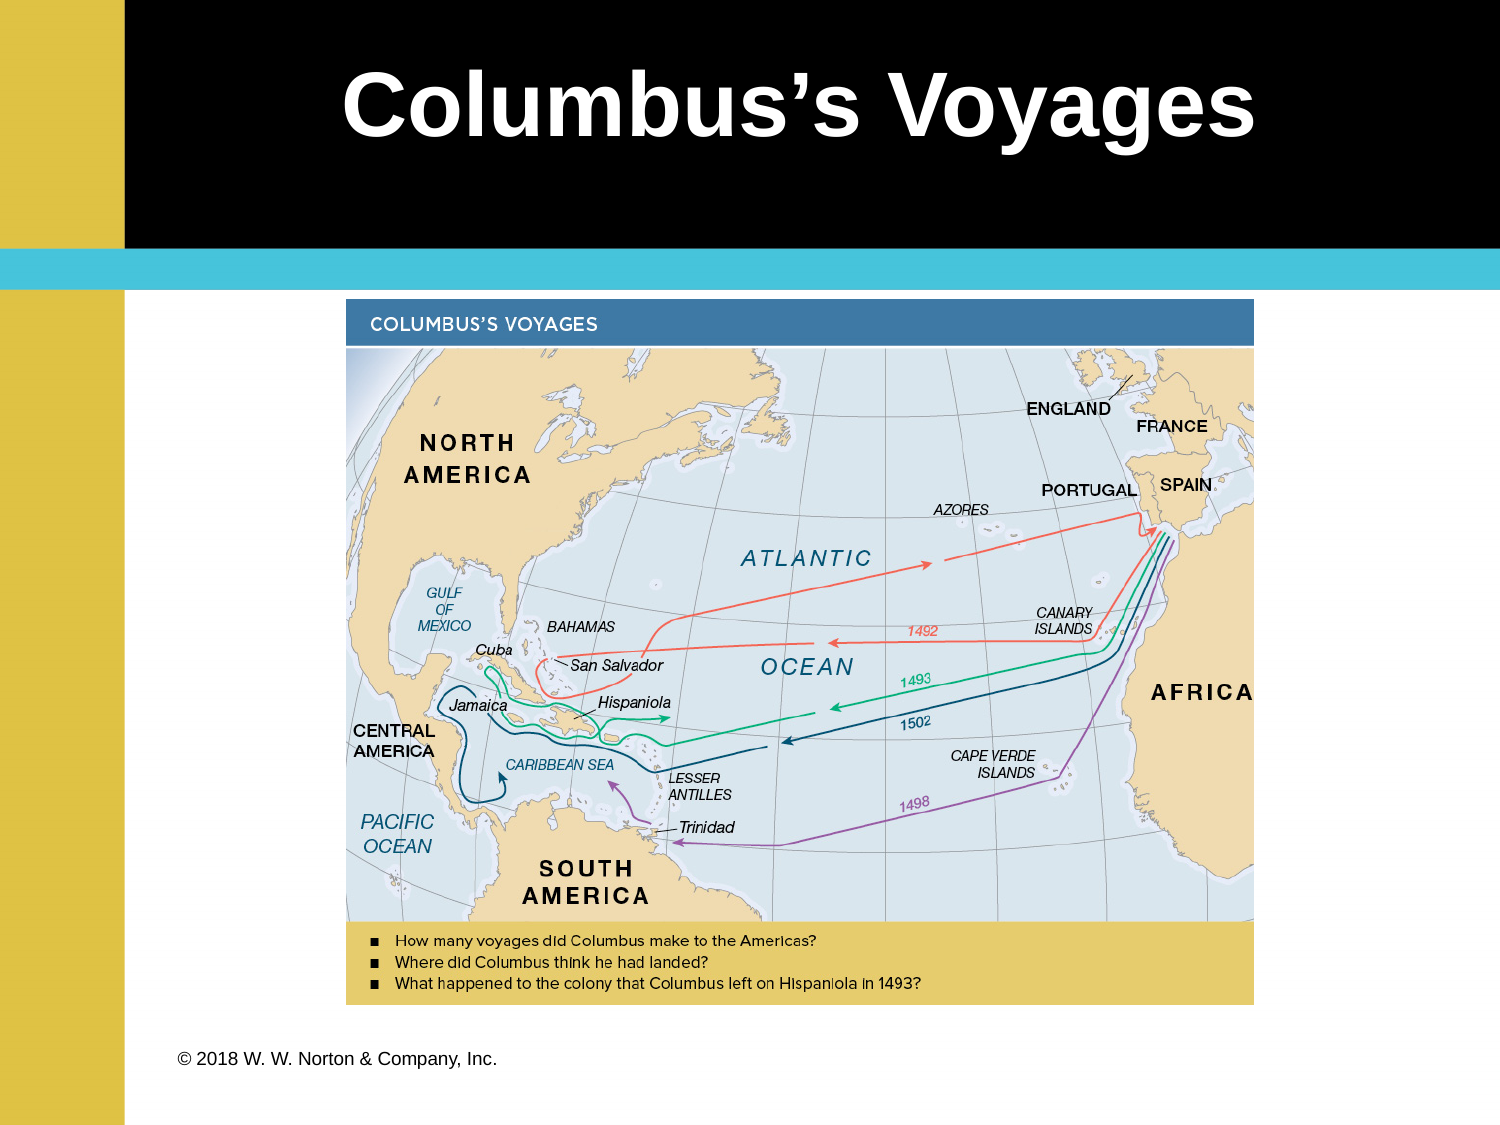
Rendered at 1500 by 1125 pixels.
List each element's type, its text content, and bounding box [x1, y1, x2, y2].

title Columbus’s Voyages [150, 37, 1450, 205]
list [149, 299, 1451, 1006]
picture [0, 0, 1500, 1125]
